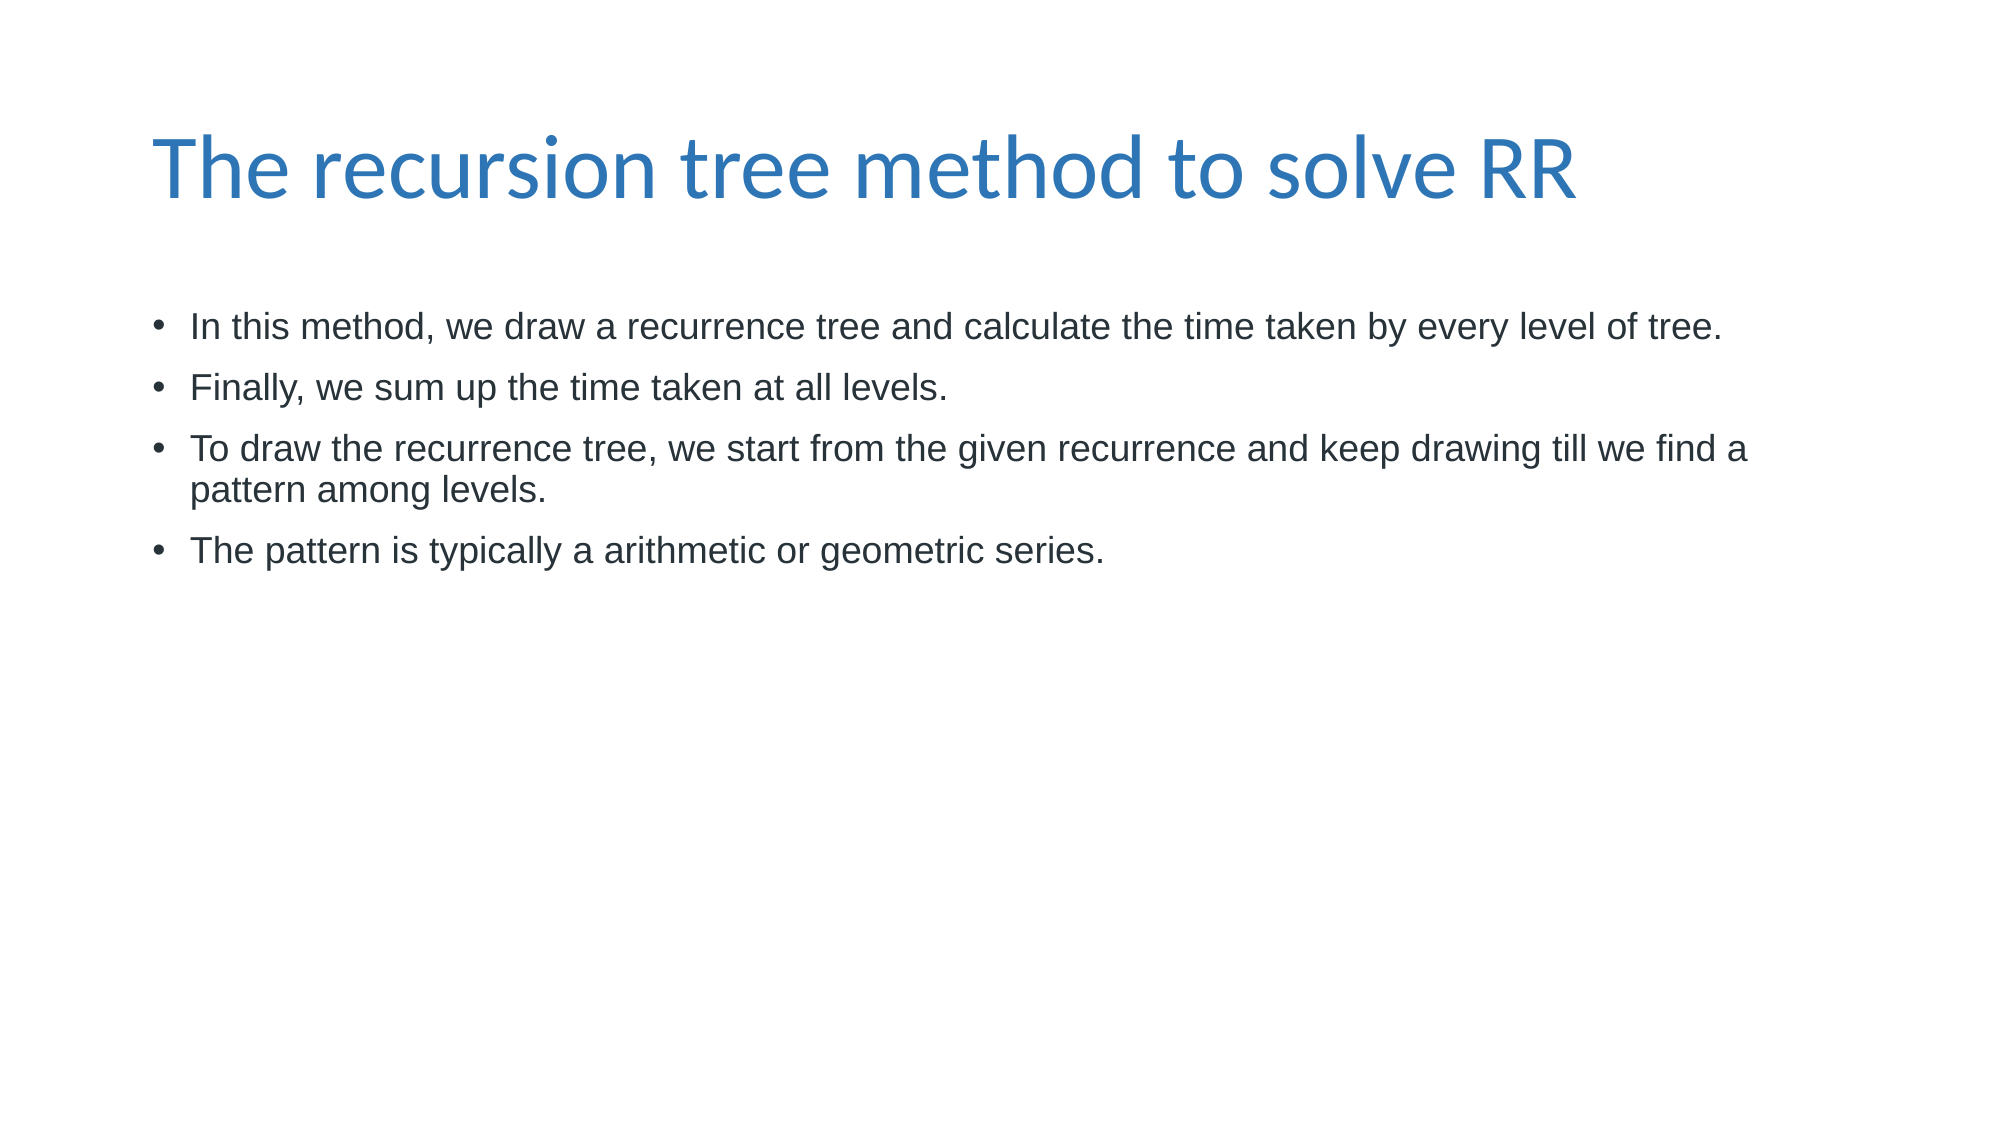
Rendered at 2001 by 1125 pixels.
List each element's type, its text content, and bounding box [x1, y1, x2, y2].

list In this method, we draw a recurrence tree and calculate the time taken by every level of tree. Finally, we sum up the time taken at all levels. To draw the recurrence tree, we start from the given recurrence and keep drawing till we find a pattern among levels. The pattern is typically a arithmetic or geometric series. [137, 299, 1863, 1014]
title The recursion tree method to solve RR [137, 59, 1863, 278]
